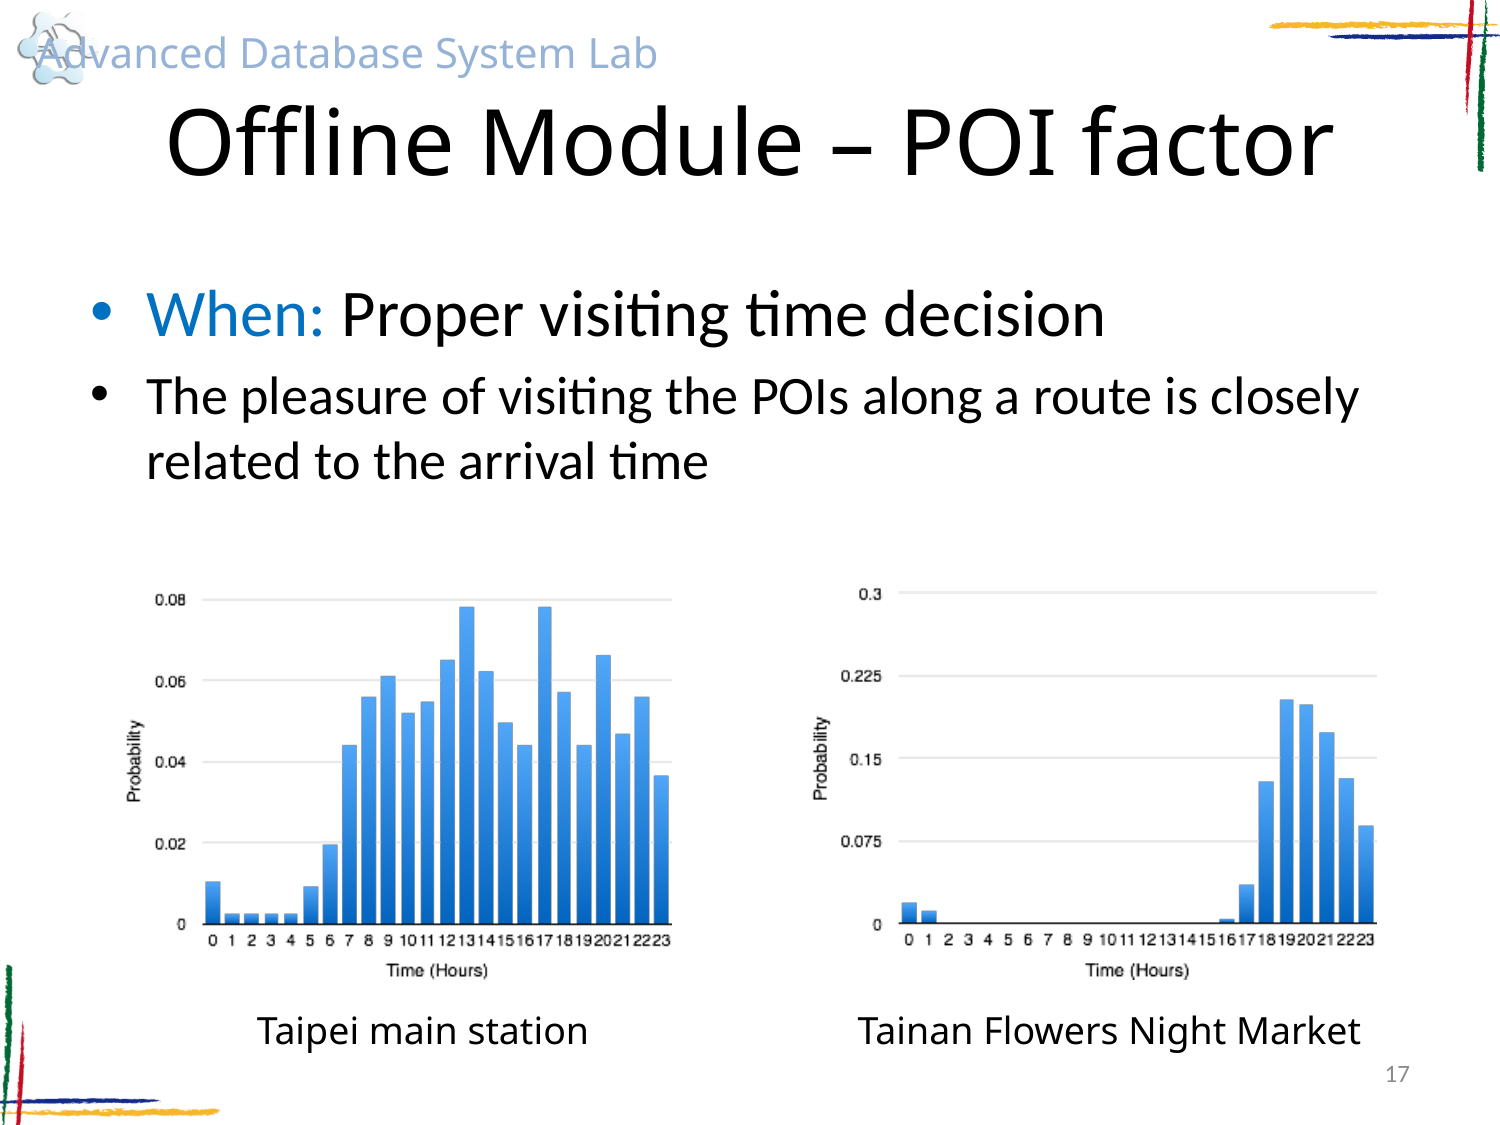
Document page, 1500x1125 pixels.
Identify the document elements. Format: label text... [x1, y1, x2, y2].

picture [808, 573, 1377, 981]
picture [0, 965, 219, 1125]
text_box Tainan Flowers Night Market [842, 999, 1377, 1060]
list When: Proper visiting time decision The pleasure of visiting the POIs along a route is closely related to the arrival time [75, 262, 1425, 1005]
picture [68, 48, 75, 65]
title Offline Module – POI factor [75, 45, 1425, 233]
picture [1269, 0, 1500, 172]
picture [17, 10, 101, 85]
slide_number 17 [1074, 1042, 1425, 1103]
text_box Taipei main station [242, 999, 605, 1060]
picture [124, 580, 672, 981]
